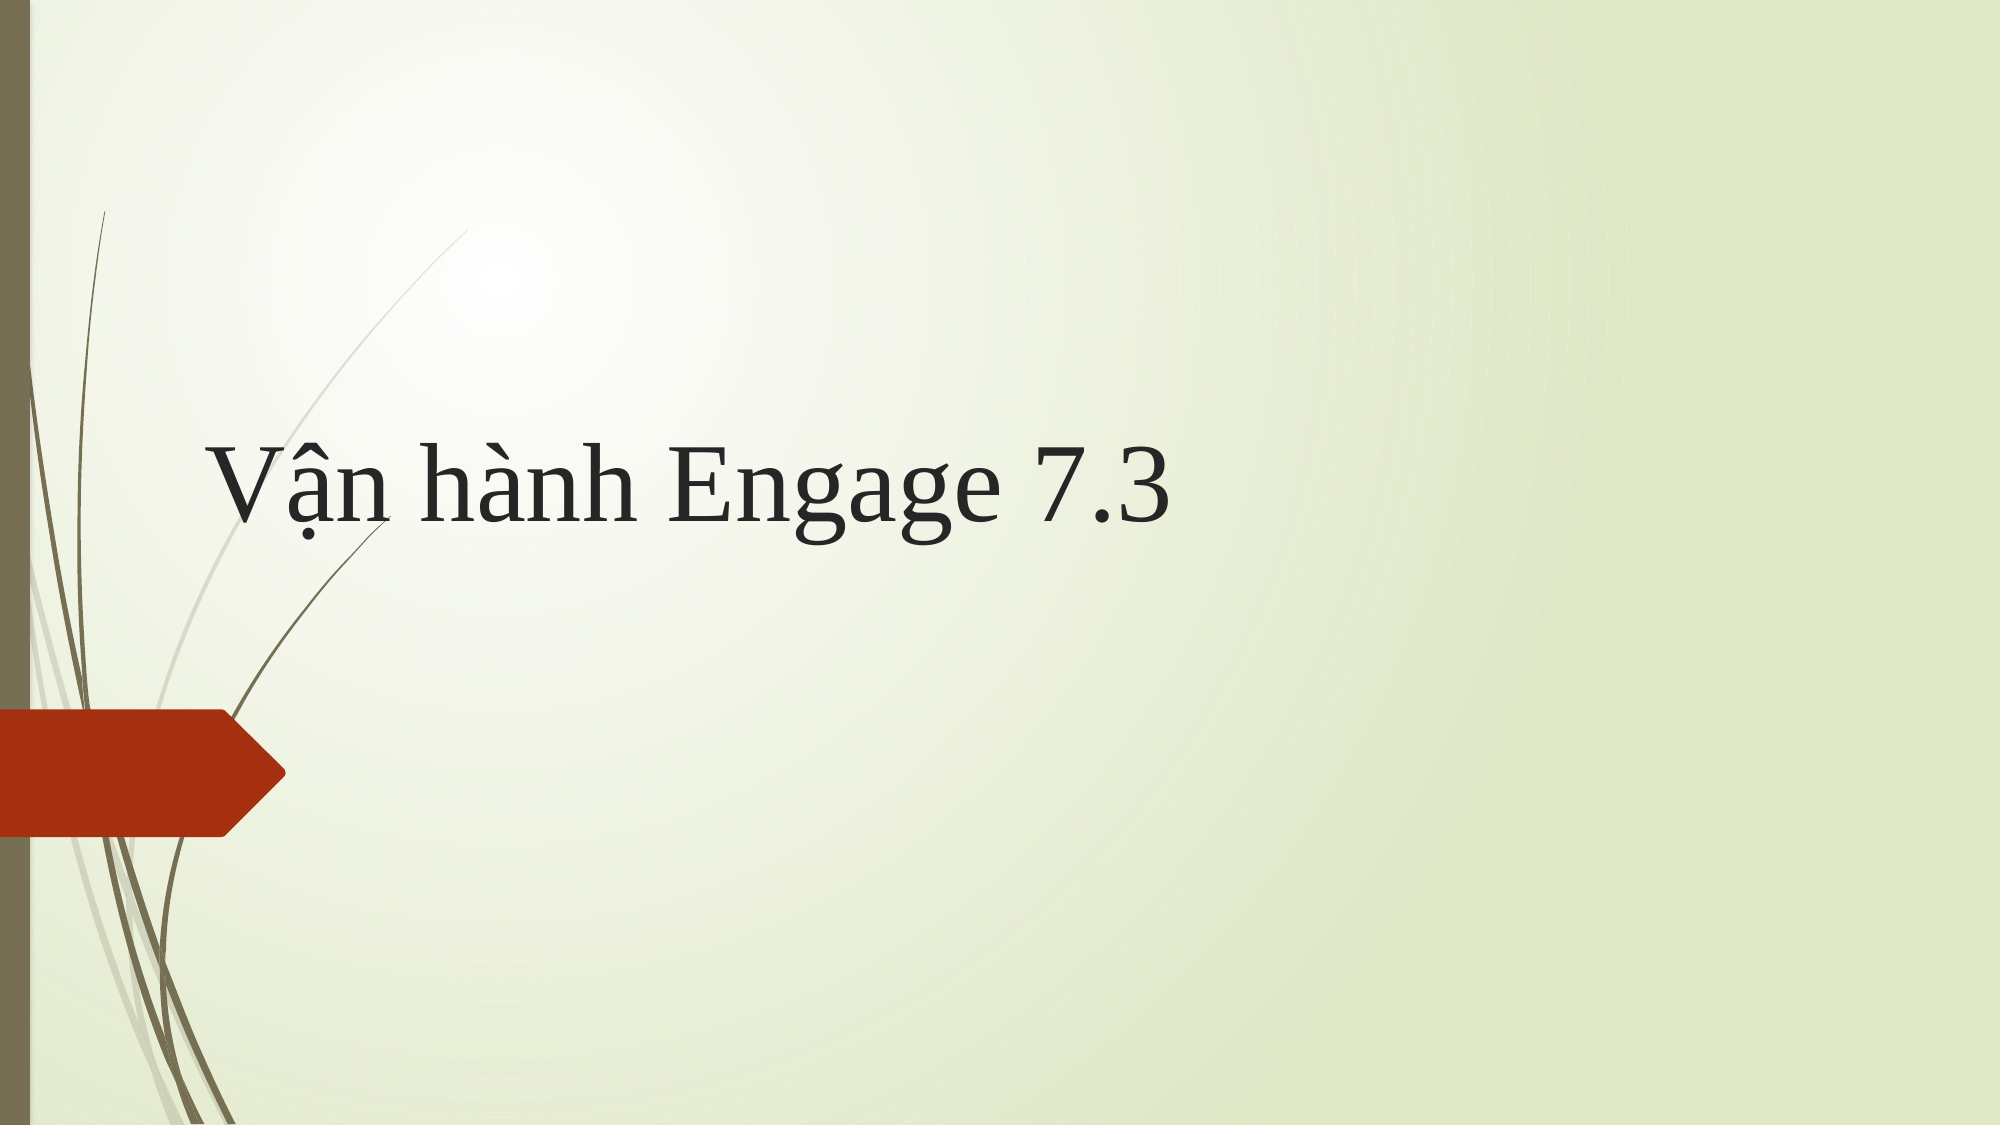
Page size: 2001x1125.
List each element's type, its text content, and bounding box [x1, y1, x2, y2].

title Vận hành Engage 7.3 [189, 344, 1638, 551]
